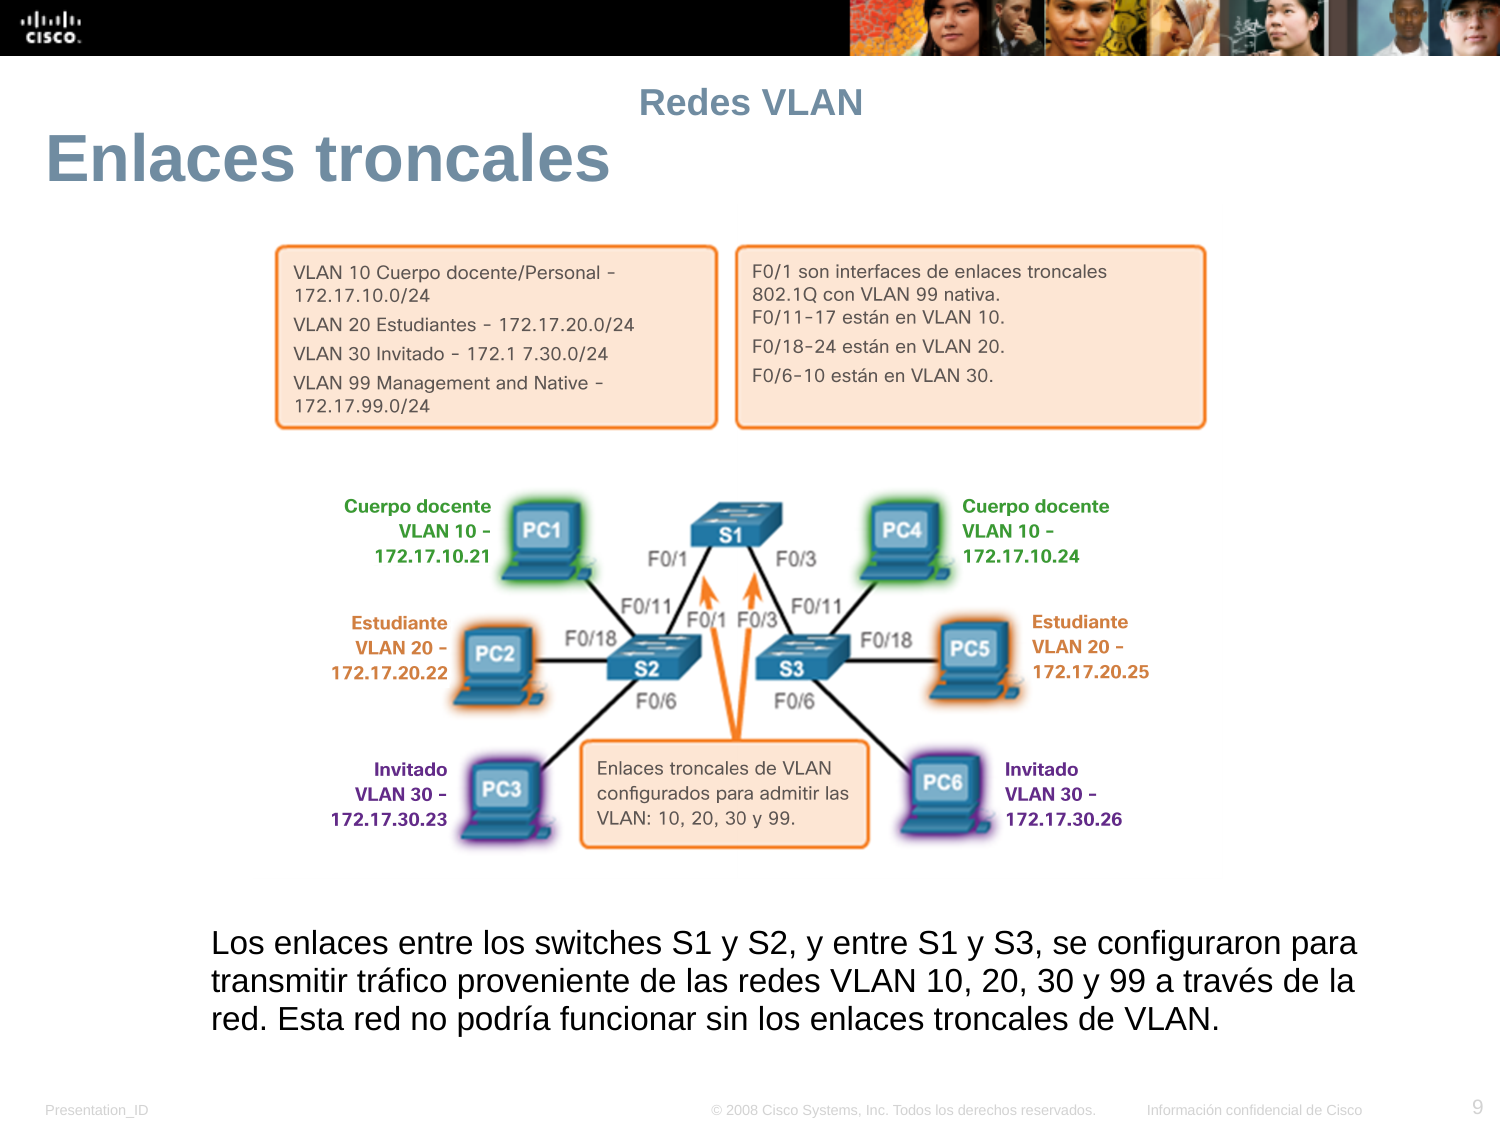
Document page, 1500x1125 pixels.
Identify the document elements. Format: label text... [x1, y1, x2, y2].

picture [253, 204, 1224, 880]
picture [0, 0, 1500, 56]
title Redes VLAN Enlaces troncales [31, 64, 1471, 203]
list Los enlaces entre los switches S1 y S2, y entre S1 y S3, se configuraron para transmitir tráfico proveniente de las redes VLAN 10, 20, 30 y 99 a través de la red. Esta red no podría funcionar sin los enlaces troncales de VLAN. [197, 917, 1385, 1125]
